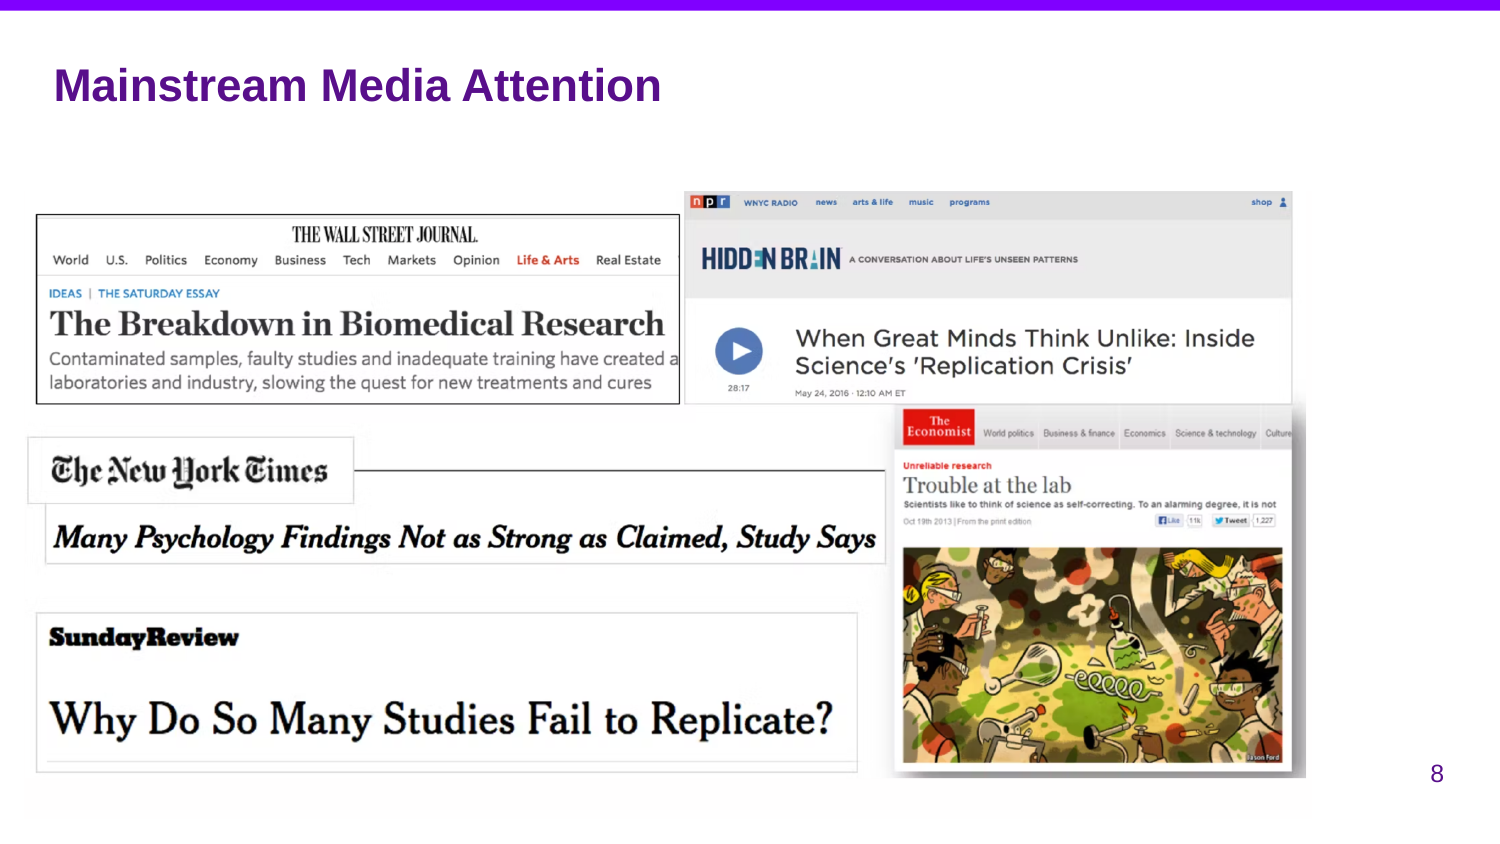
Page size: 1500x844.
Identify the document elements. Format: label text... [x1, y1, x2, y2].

title Mainstream Media Attention [53, 55, 1275, 167]
picture [24, 191, 1312, 819]
slide_number ‹#› [1397, 761, 1445, 785]
